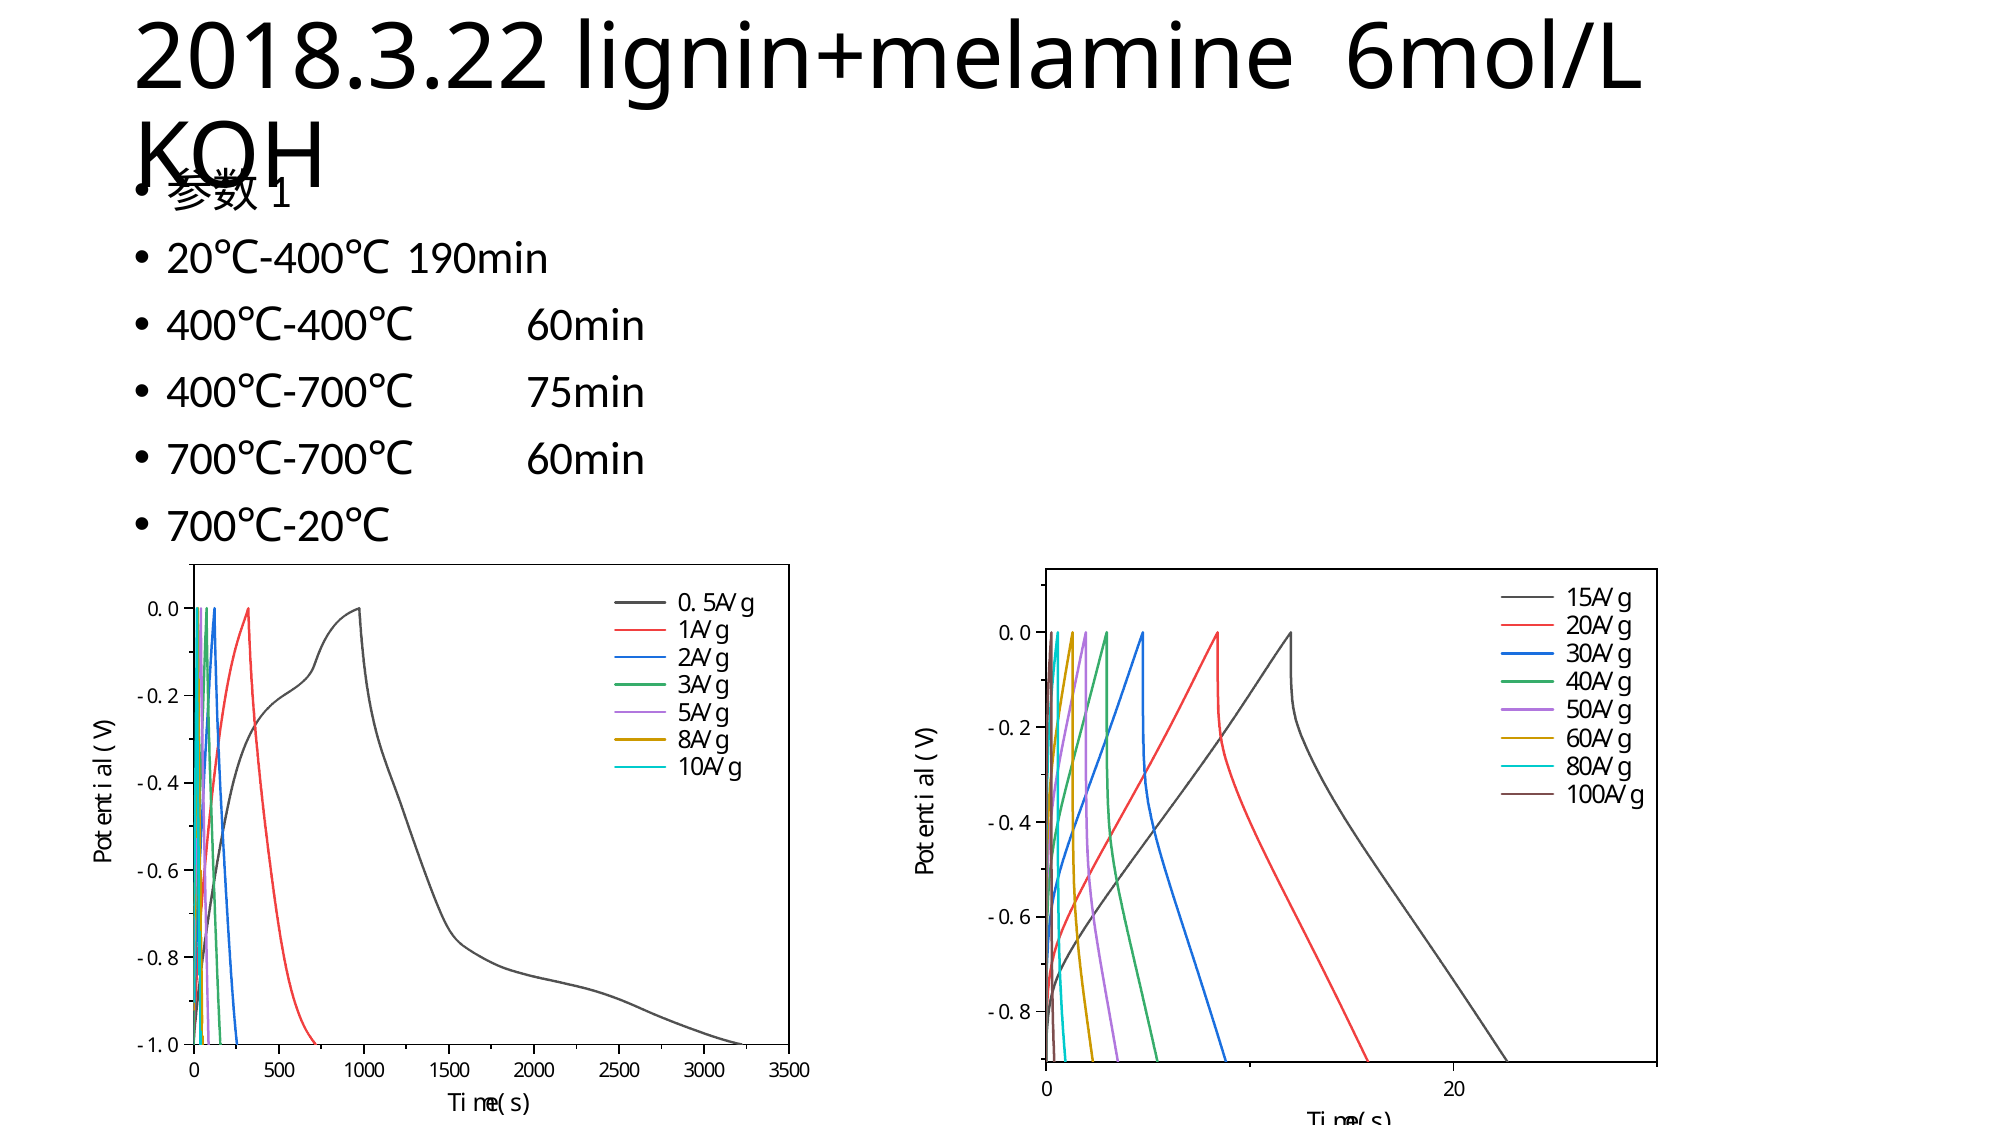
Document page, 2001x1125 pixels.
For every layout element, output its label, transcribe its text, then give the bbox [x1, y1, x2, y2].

list 参数1 20℃-400℃ 190min 400℃-400℃ 60min 400℃-700℃ 75min 700℃-700℃ 60min 700℃-20℃ [118, 159, 912, 486]
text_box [37, 486, 912, 1125]
title 2018.3.22 lignin+melamine 6mol/L KOH [118, 0, 1844, 218]
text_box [885, 489, 1783, 1125]
